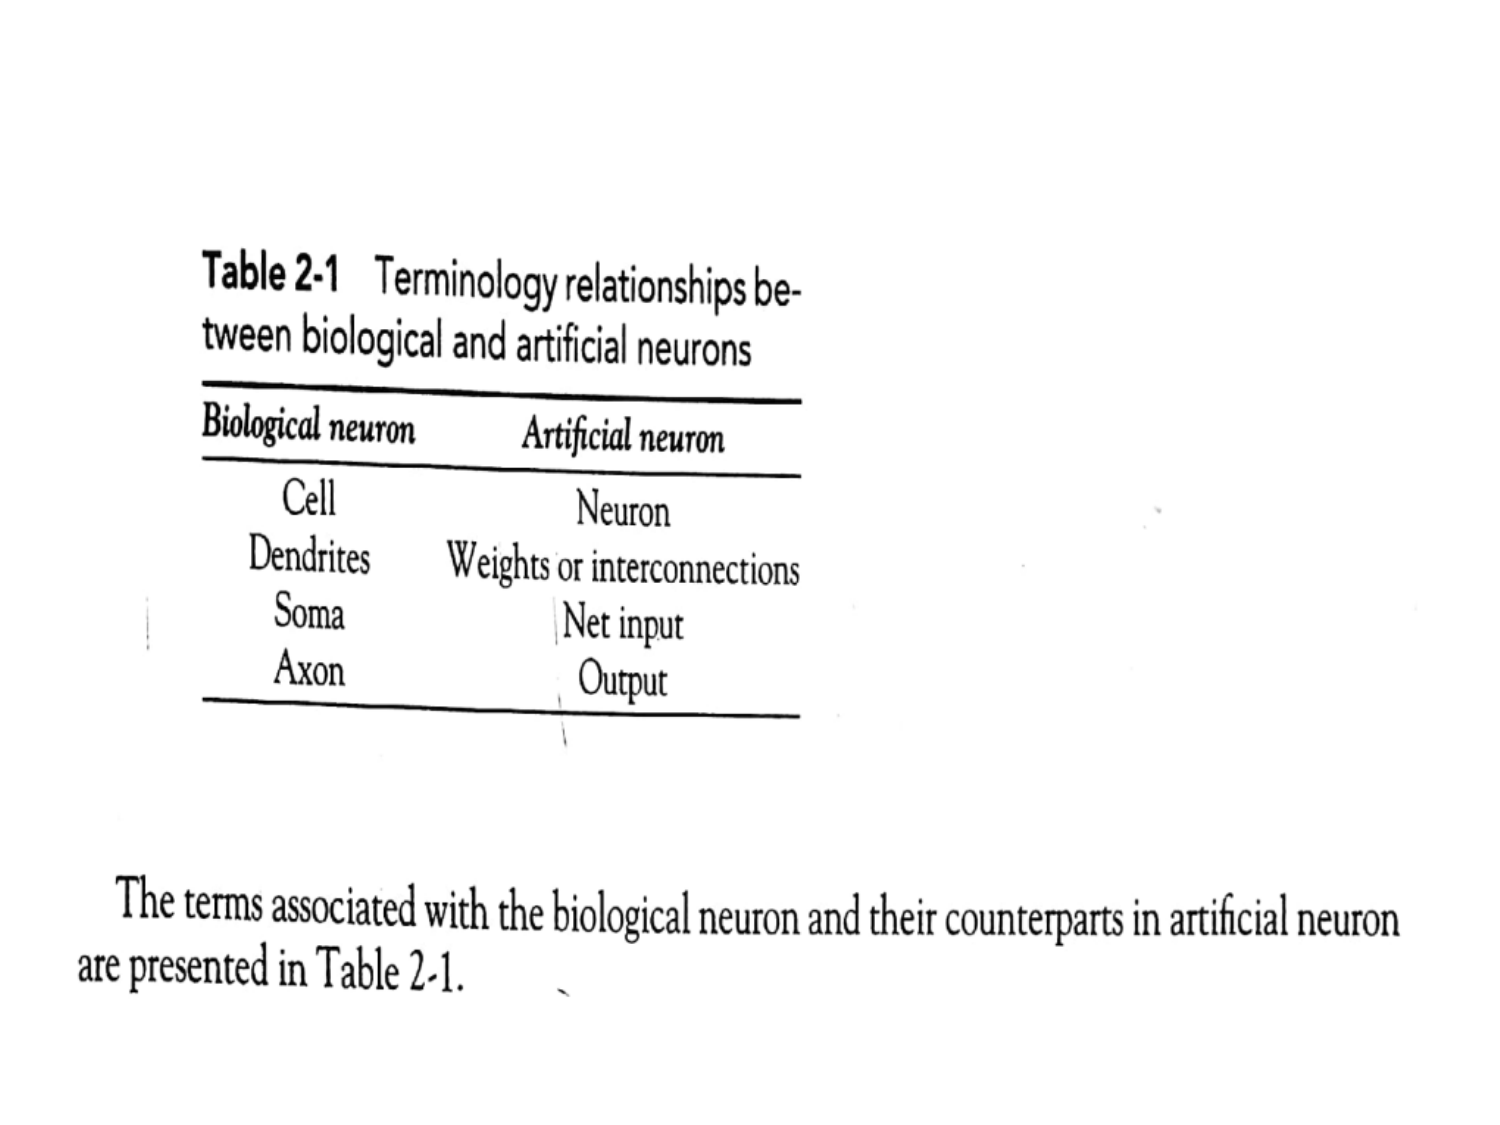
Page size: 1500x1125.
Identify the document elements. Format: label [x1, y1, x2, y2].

list [74, 219, 1426, 1000]
